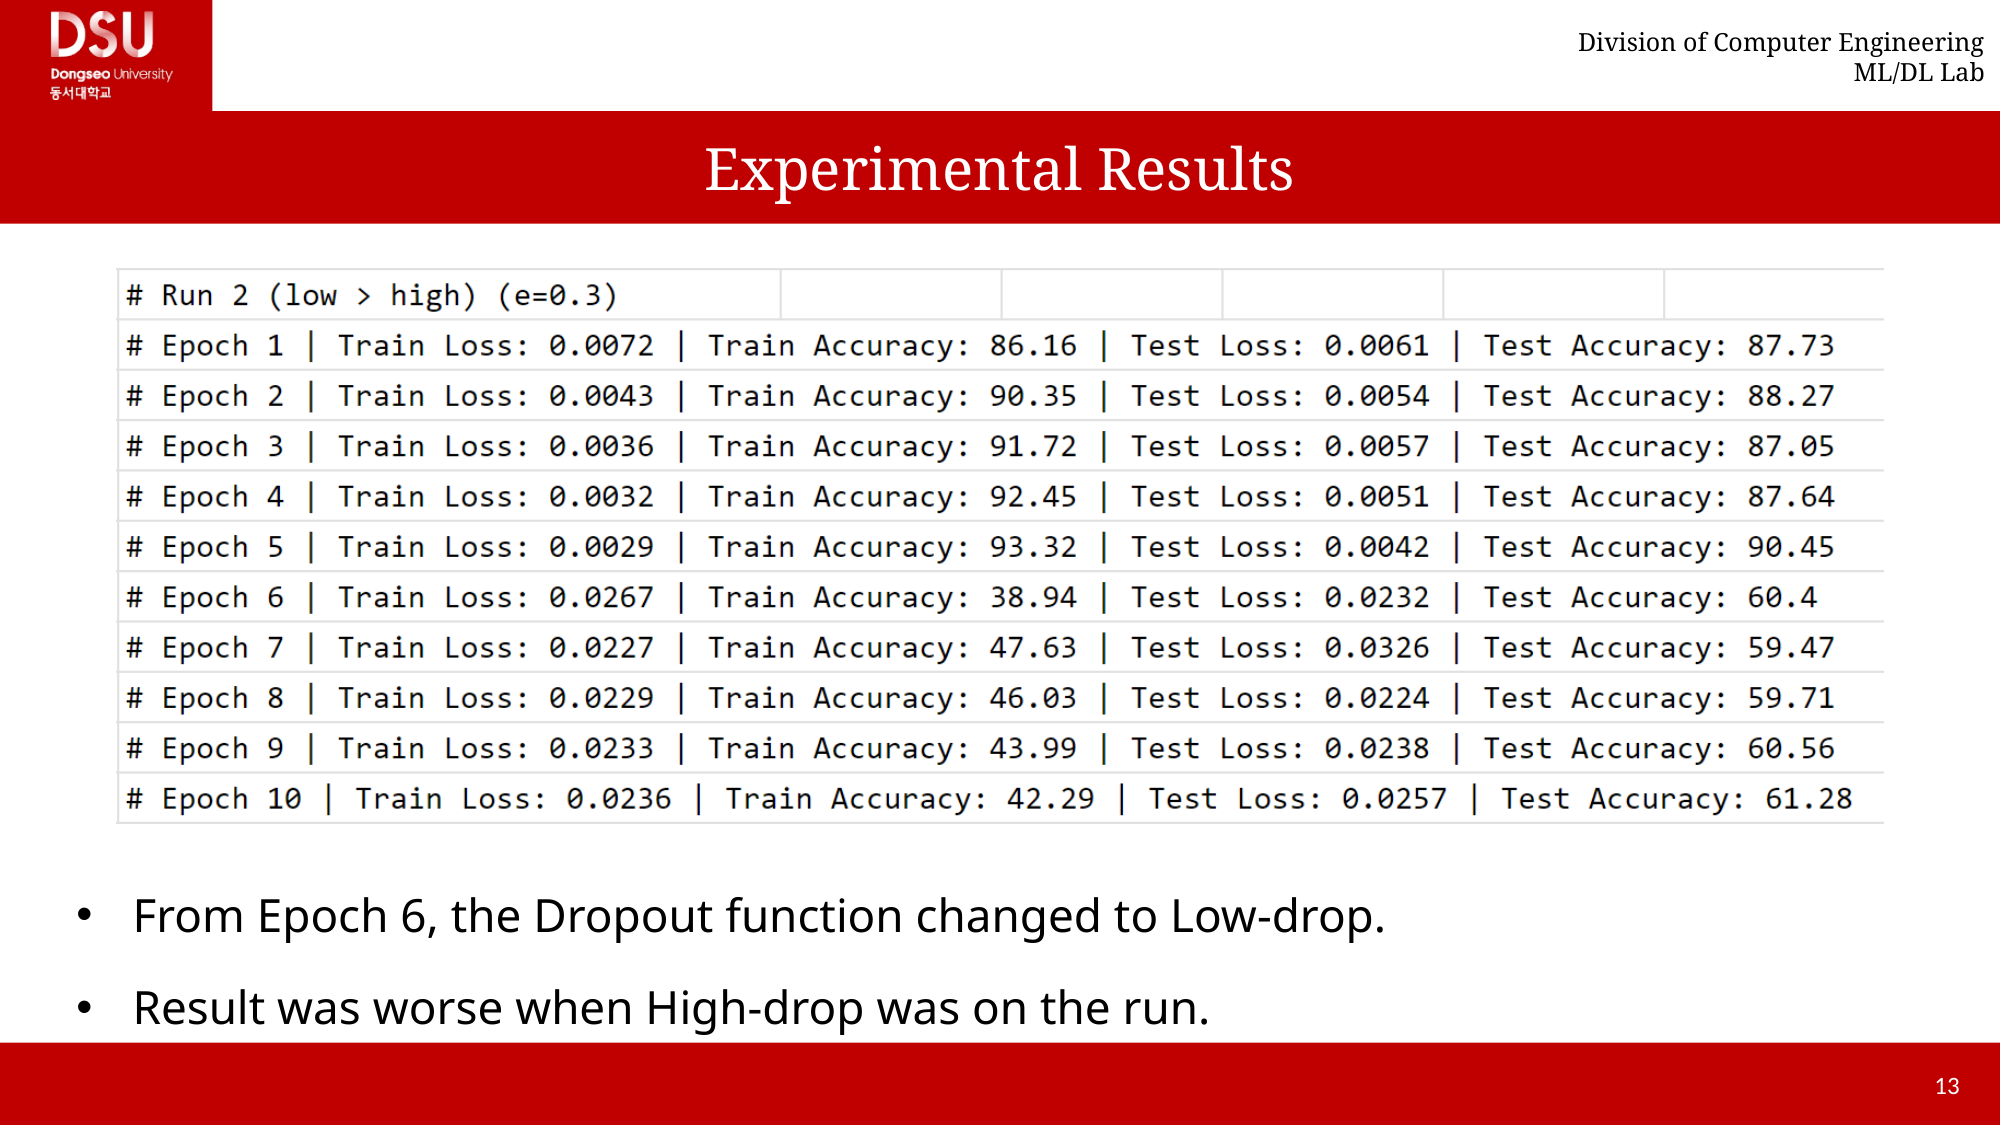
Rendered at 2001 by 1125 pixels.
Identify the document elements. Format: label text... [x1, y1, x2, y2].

slide_number 13 [1524, 1063, 1975, 1107]
picture [116, 267, 1884, 824]
list From Epoch 6, the Dropout function changed to Low-drop. Result was worse when High-drop was on the run. [46, 950, 1954, 1042]
title Experimental Results [0, 112, 2000, 222]
picture [50, 11, 175, 100]
